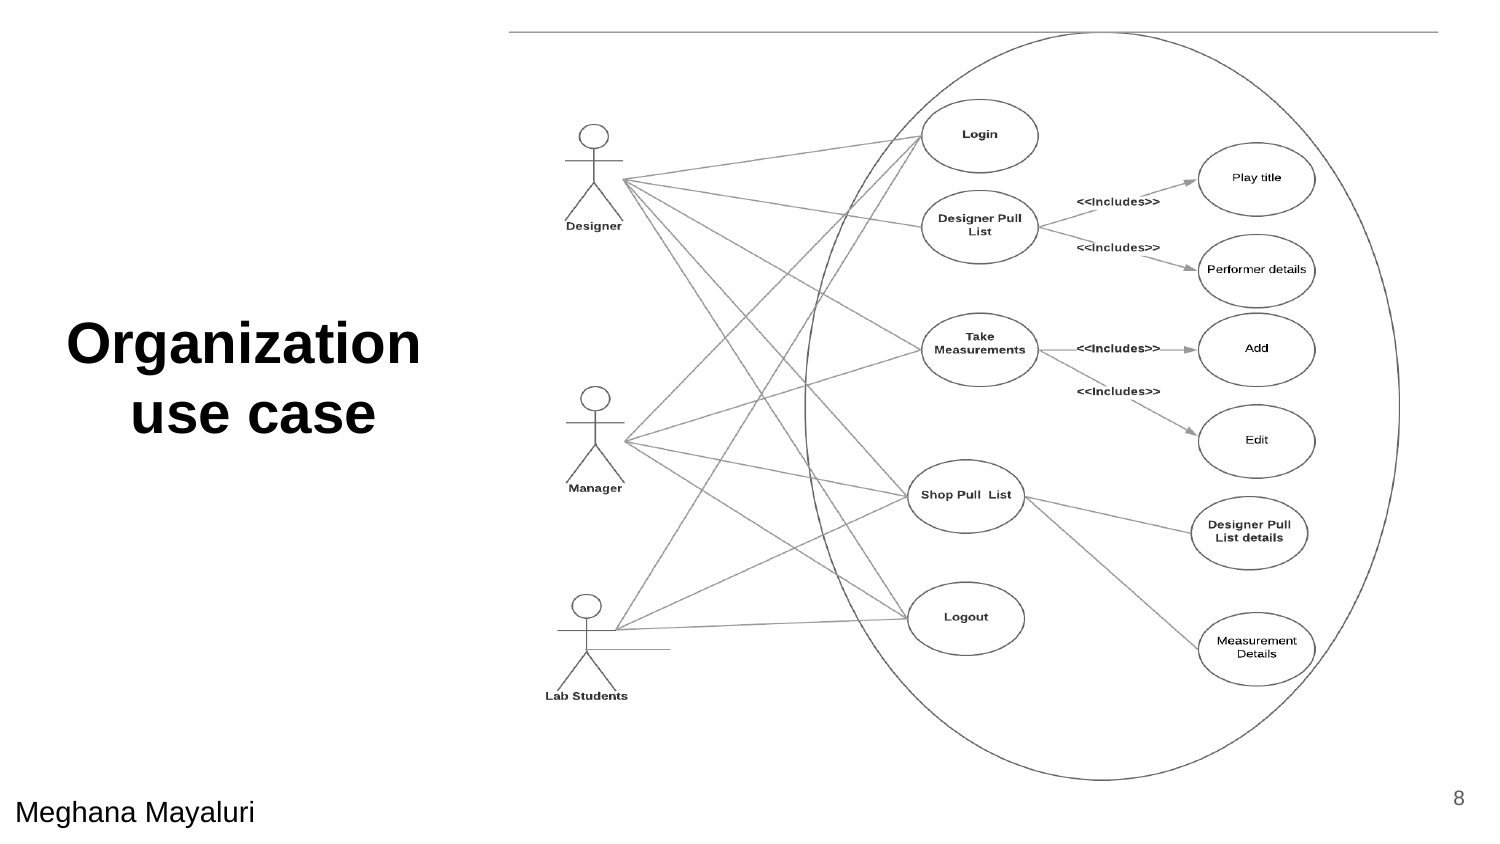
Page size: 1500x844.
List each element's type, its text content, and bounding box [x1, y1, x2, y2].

title Organization use case [51, 289, 448, 499]
picture [508, 28, 1439, 814]
slide_number ‹#› [1389, 764, 1480, 830]
text_box Meghana Mayaluri [0, 777, 292, 835]
text_box [28, 777, 1041, 844]
